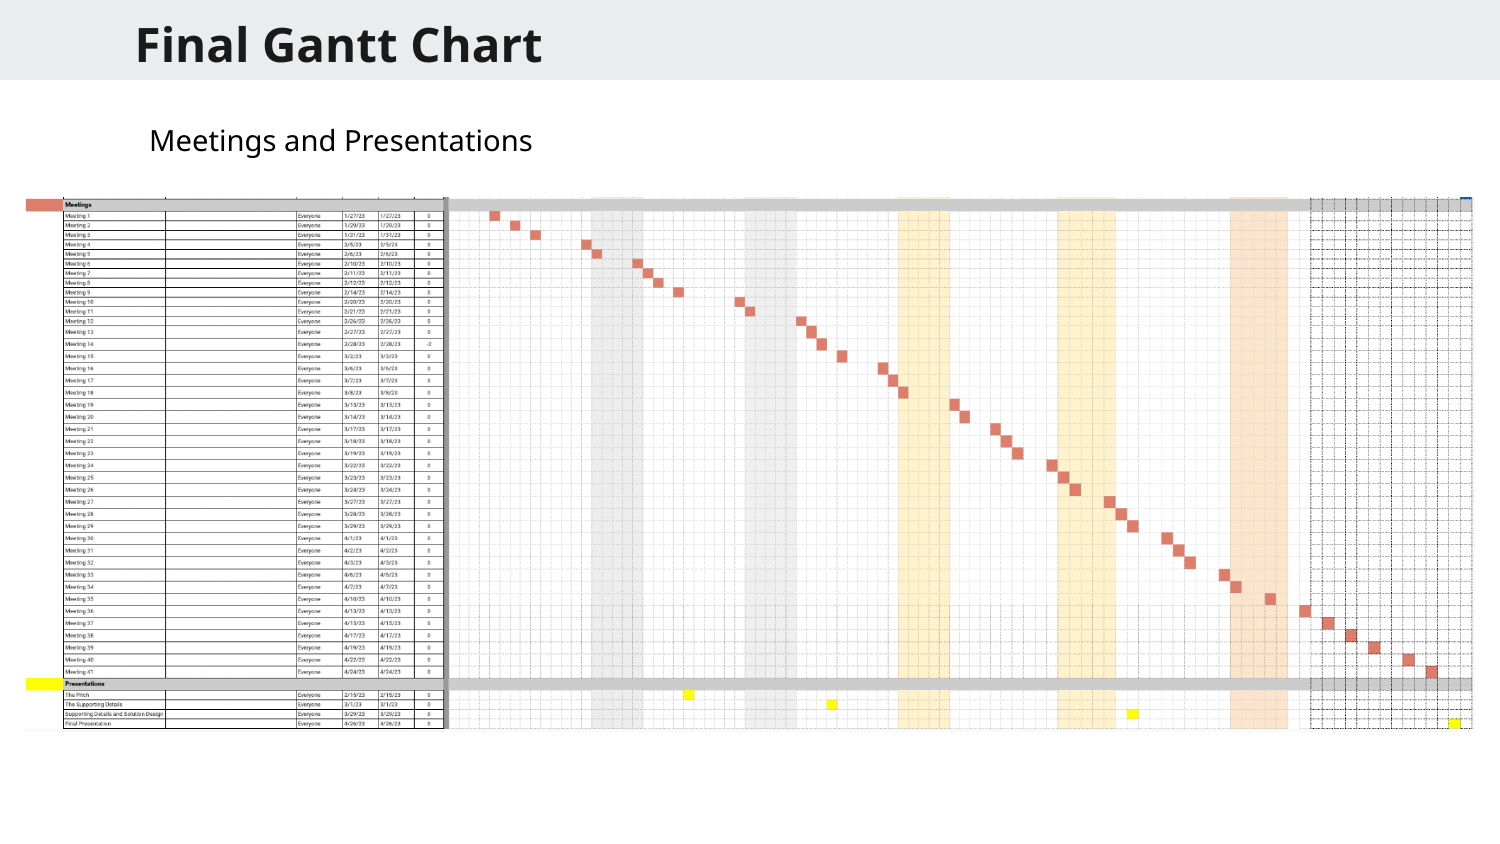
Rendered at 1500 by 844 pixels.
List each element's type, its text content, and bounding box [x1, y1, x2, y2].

picture [24, 197, 1476, 733]
title Final Gantt Chart [119, 0, 1381, 88]
text_box Meetings and Presentations [134, 106, 578, 172]
